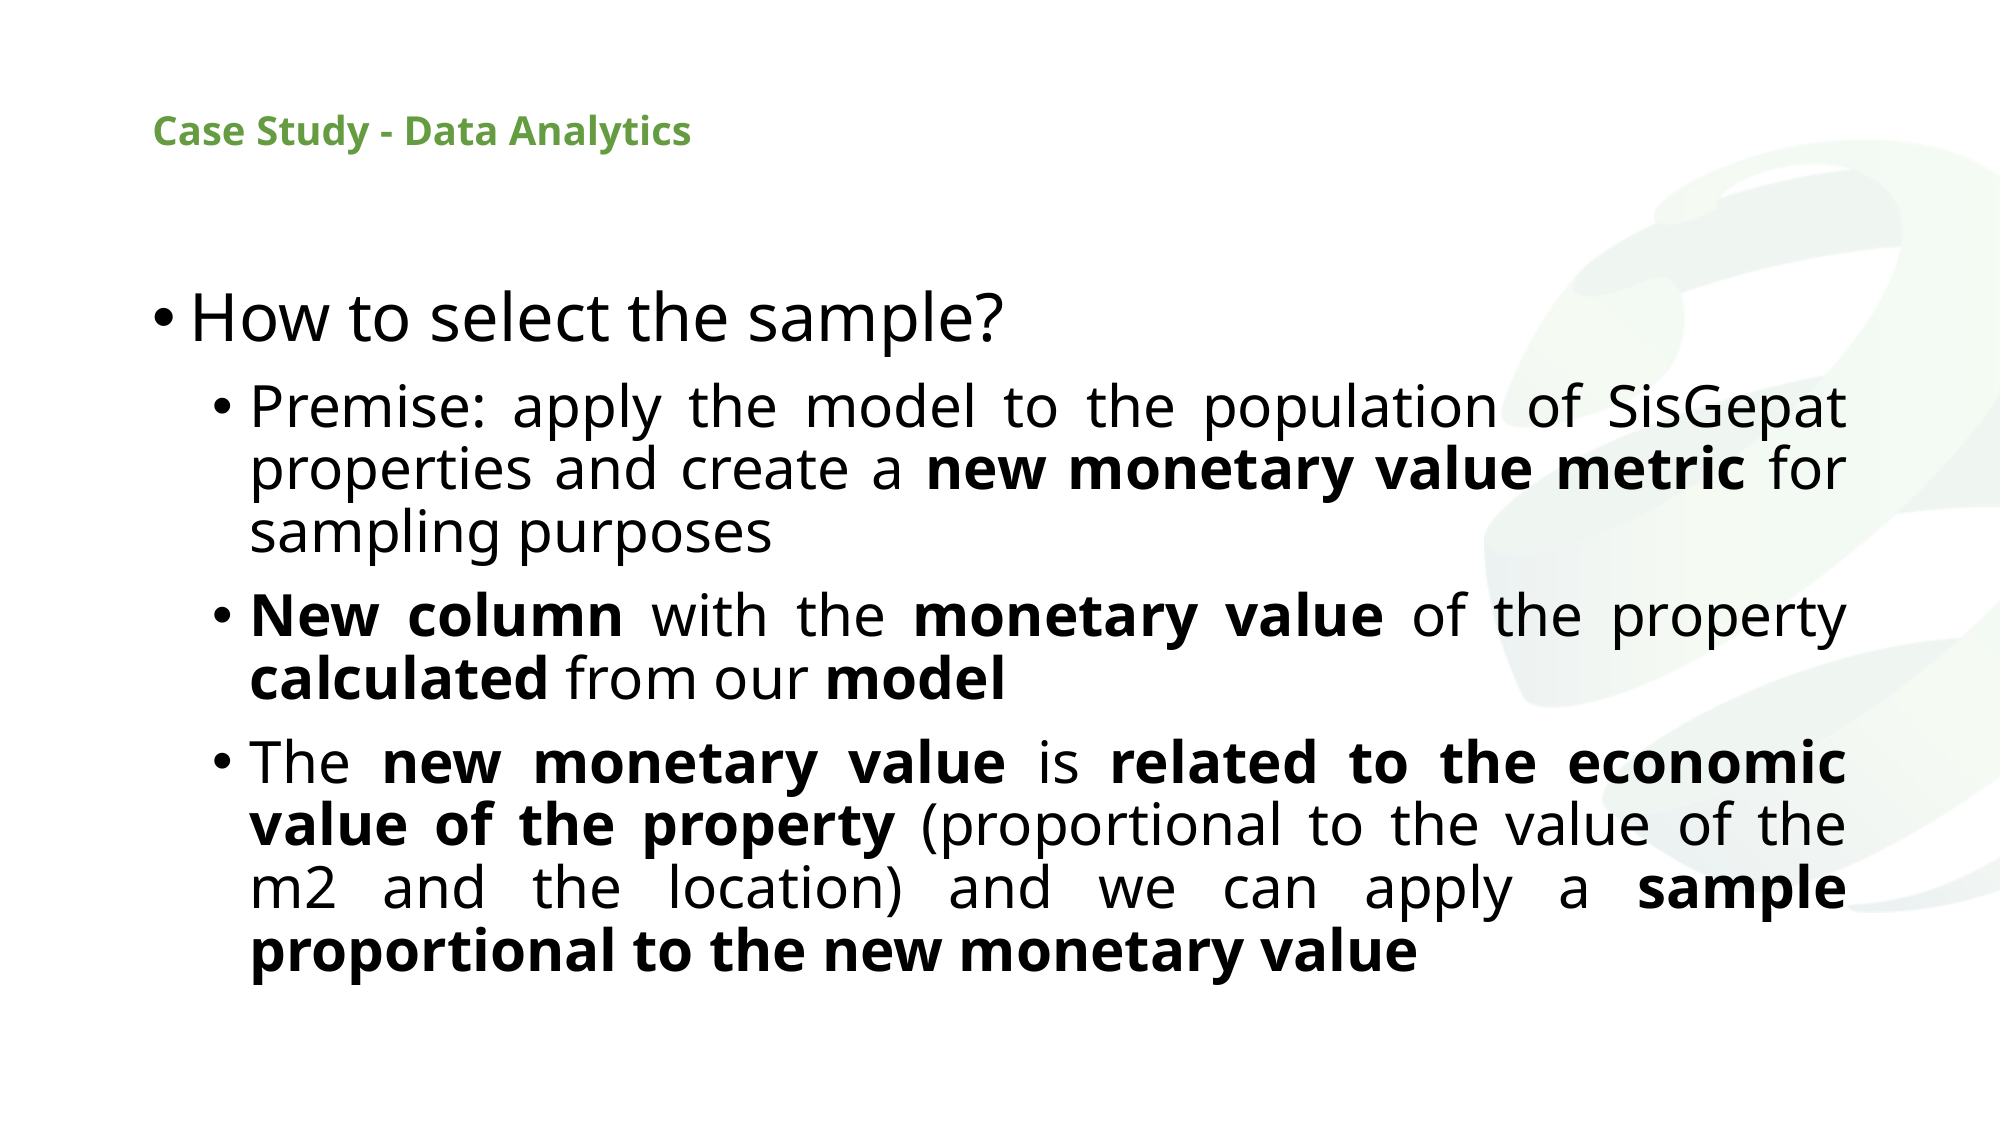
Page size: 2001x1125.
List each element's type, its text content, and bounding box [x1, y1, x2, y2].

list How to select the sample? Premise: apply the model to the population of SisGepat properties and create a new monetary value metric for sampling purposes New column with the monetary value of the property calculated from our model The new monetary value is related to the economic value of the property (proportional to the value of the m2 and the location) and we can apply a sample proportional to the new monetary value [137, 276, 1863, 1014]
title Case Study - Data Analytics [137, 59, 1863, 211]
picture [1484, 140, 2000, 913]
